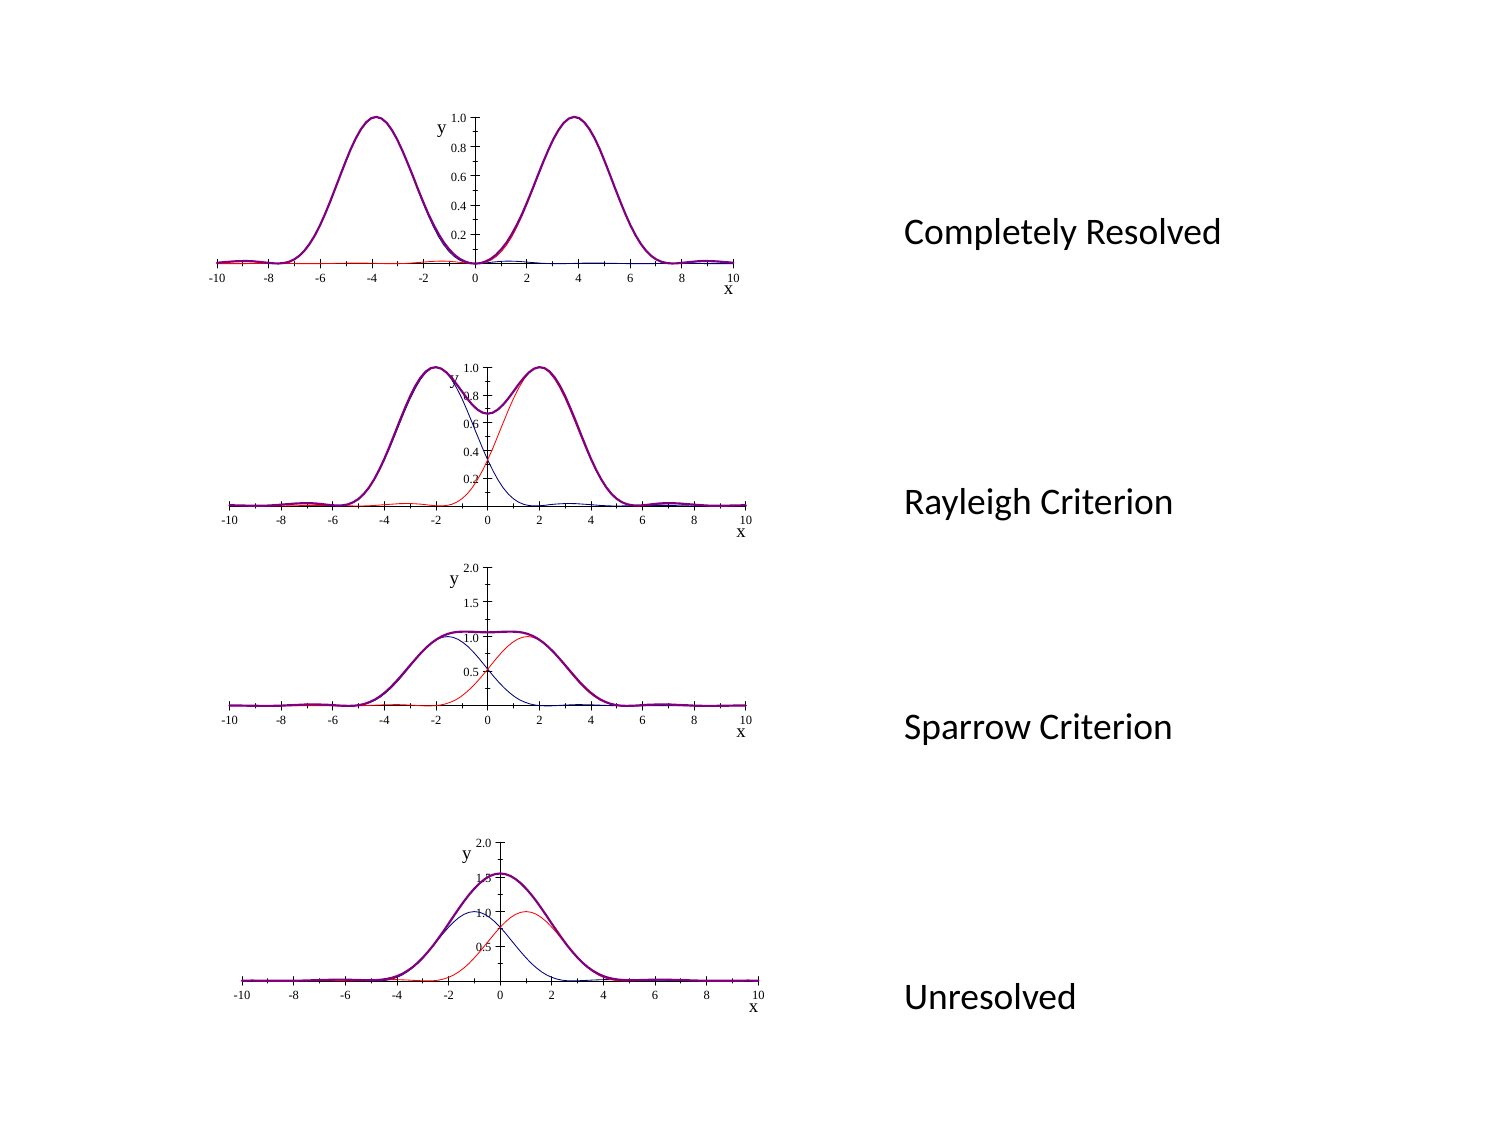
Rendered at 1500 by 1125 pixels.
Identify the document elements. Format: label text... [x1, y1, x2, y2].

picture [224, 824, 774, 1025]
picture [199, 99, 749, 308]
picture [212, 349, 761, 750]
text_box Completely Resolved Rayleigh Criterion Sparrow Criterion Unresolved [889, 199, 1238, 1115]
